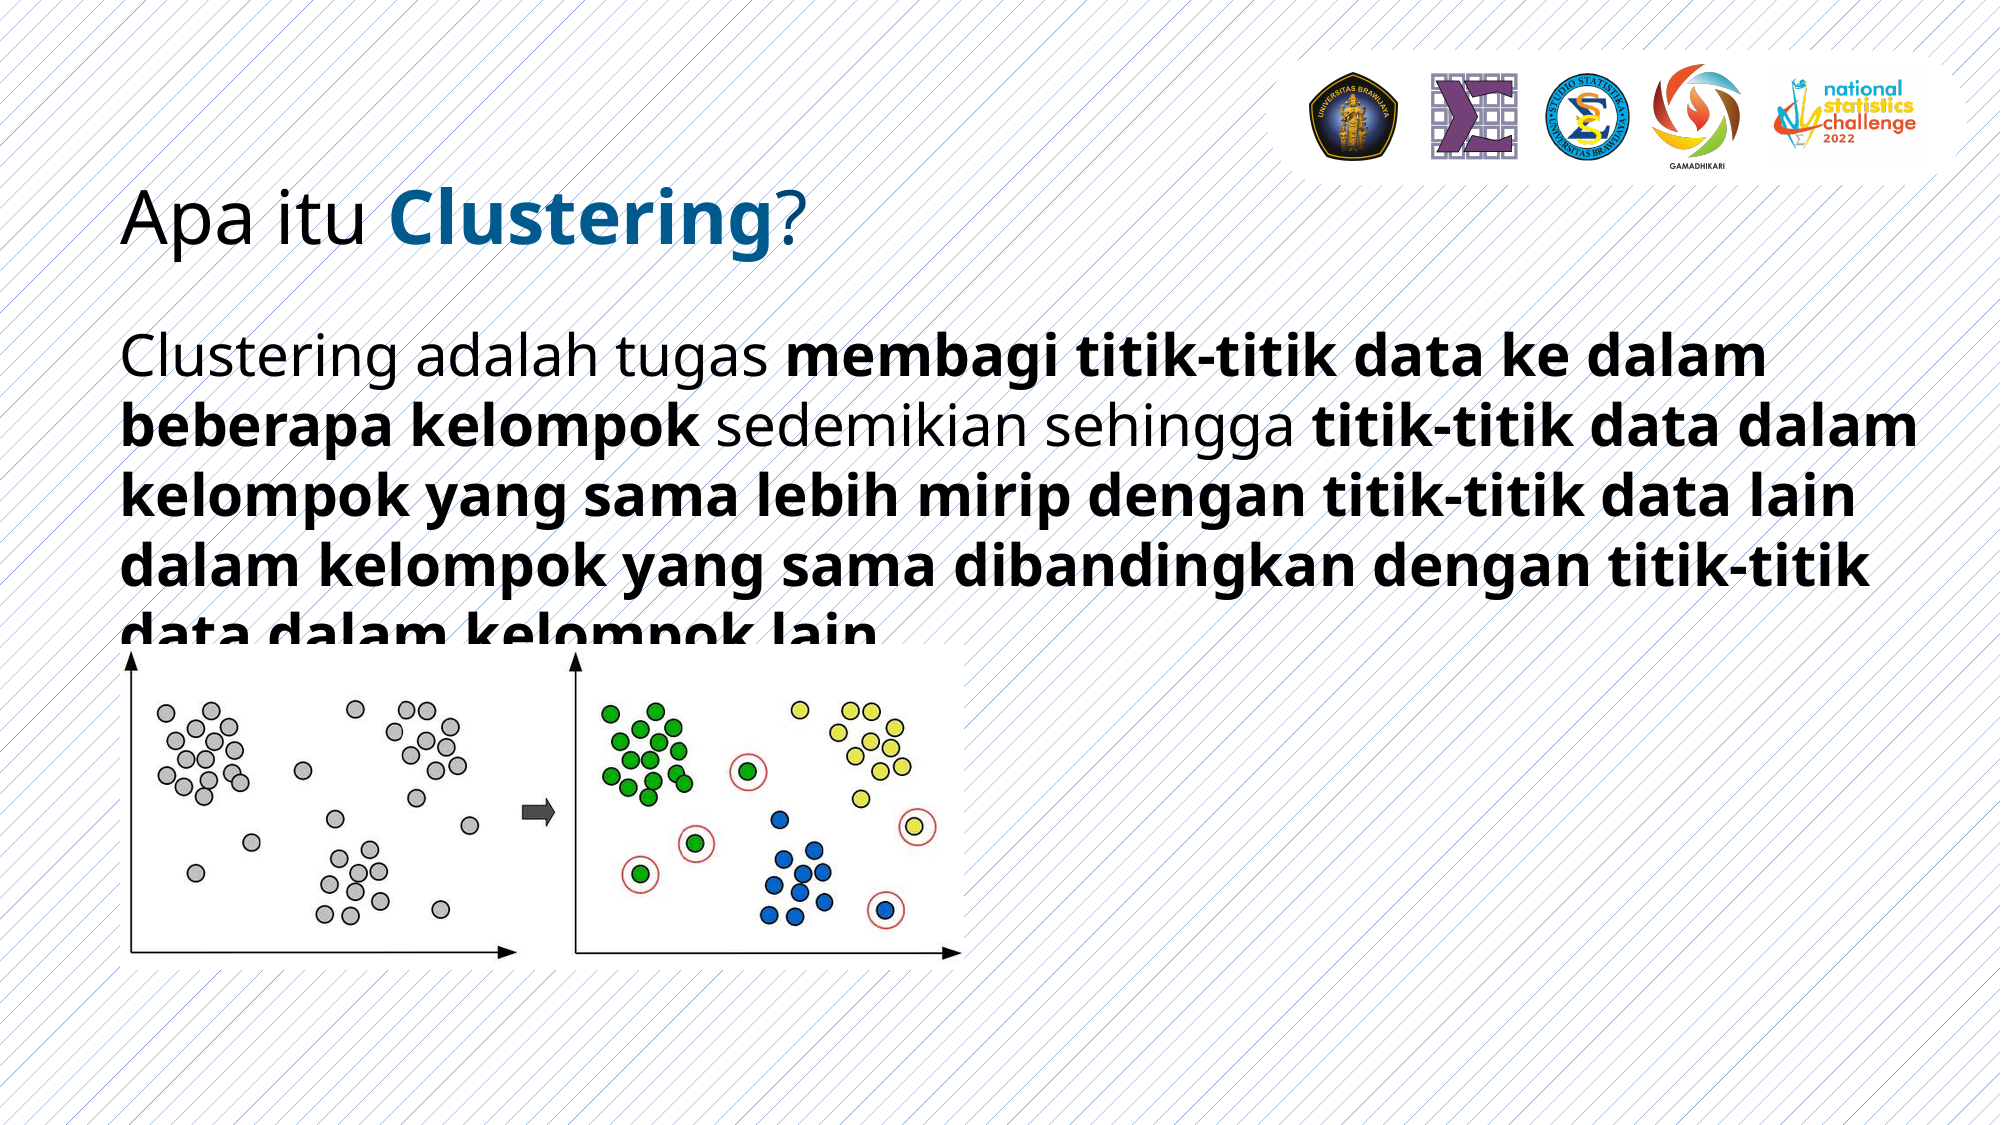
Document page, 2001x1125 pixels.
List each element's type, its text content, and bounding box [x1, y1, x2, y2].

text_box Clustering adalah tugas membagi titik-titik data ke dalam beberapa kelompok sedemikian sehingga titik-titik data dalam kelompok yang sama lebih mirip dengan titik-titik data lain dalam kelompok yang sama dibandingkan dengan titik-titik data dalam kelompok lain. [105, 310, 2000, 676]
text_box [1265, 50, 1968, 186]
text_box [975, 537, 1025, 588]
picture [120, 644, 964, 970]
text_box Apa itu Clustering? [105, 165, 1606, 275]
